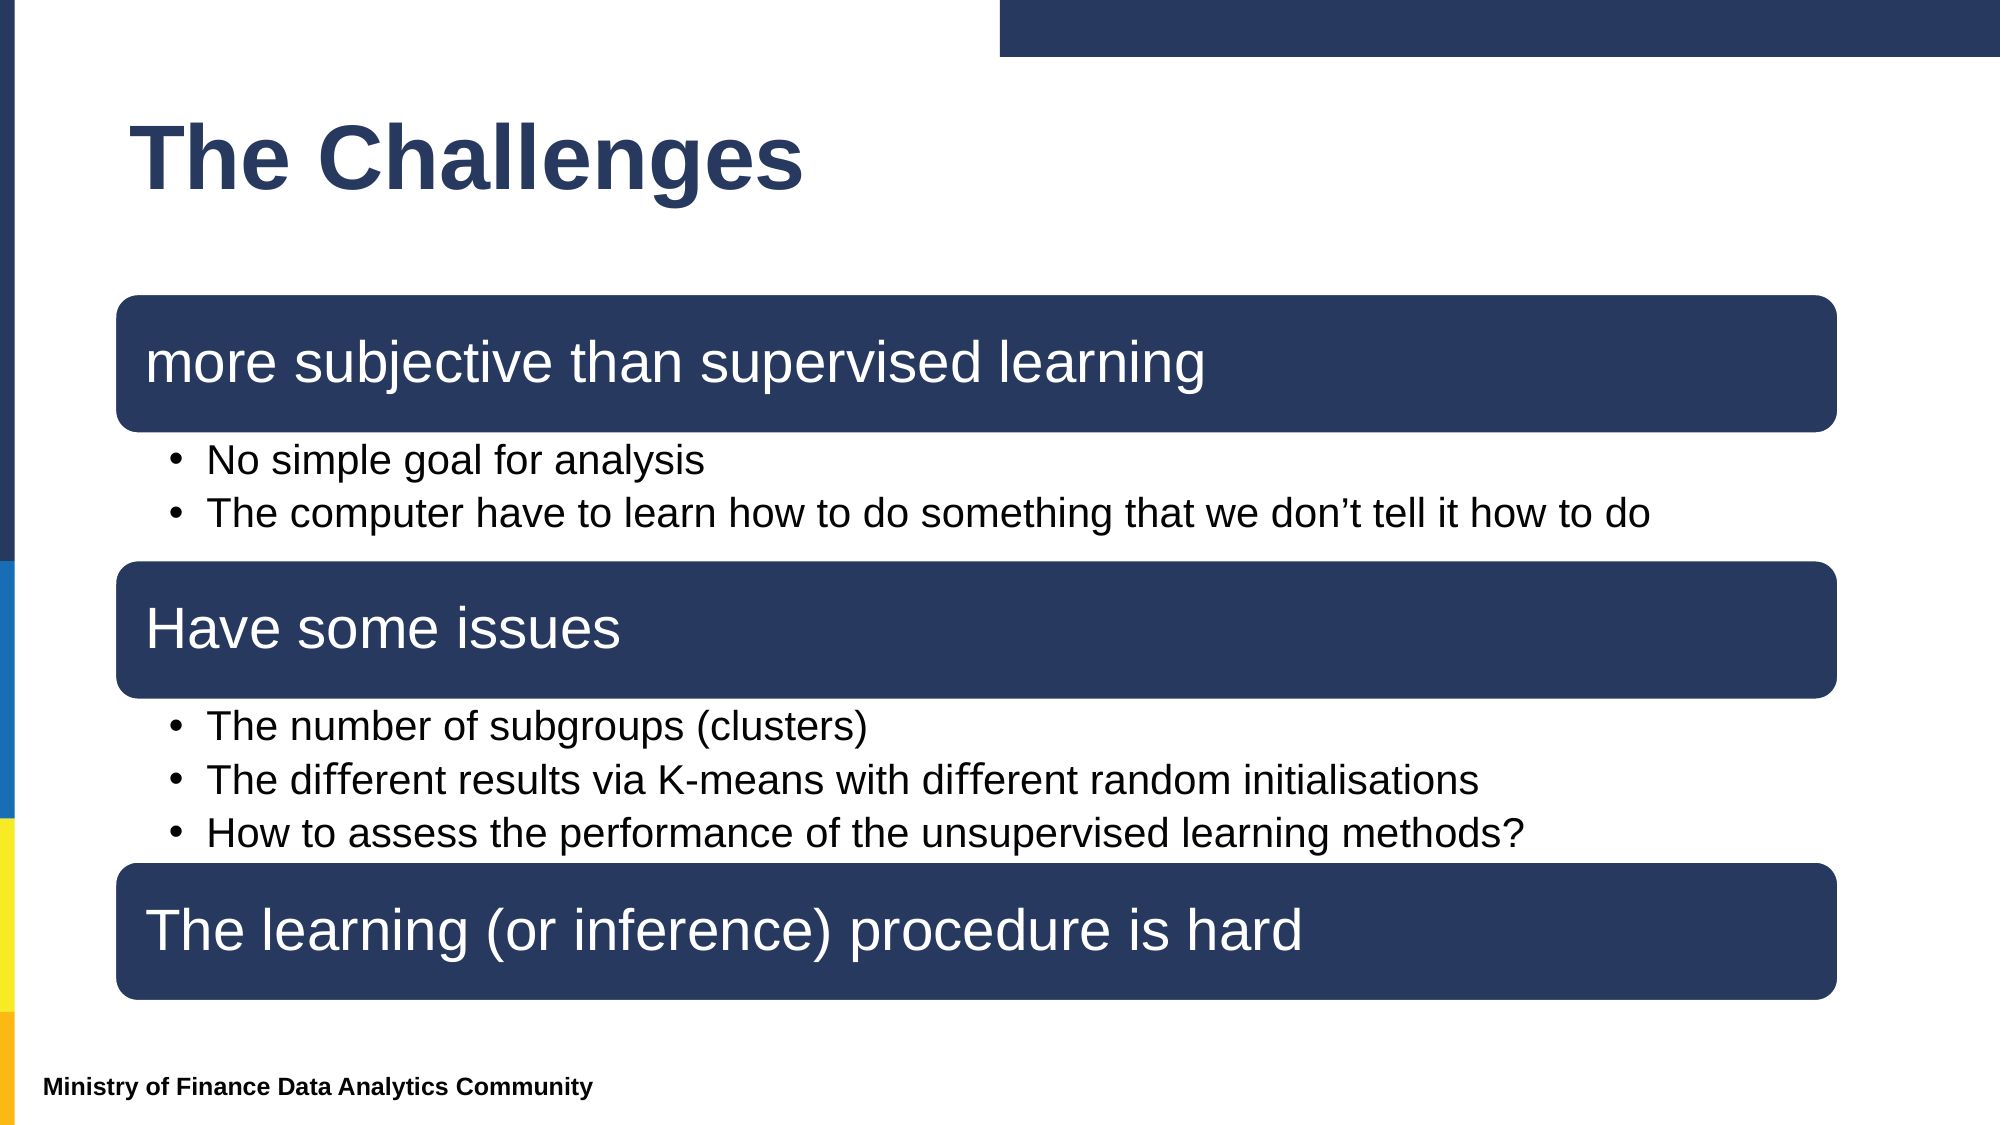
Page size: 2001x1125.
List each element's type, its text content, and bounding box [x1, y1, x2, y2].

text_box The Challenges [114, 51, 1840, 269]
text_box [113, 290, 1840, 1005]
footer Ministry of Finance Data Analytics Community [27, 1068, 708, 1103]
